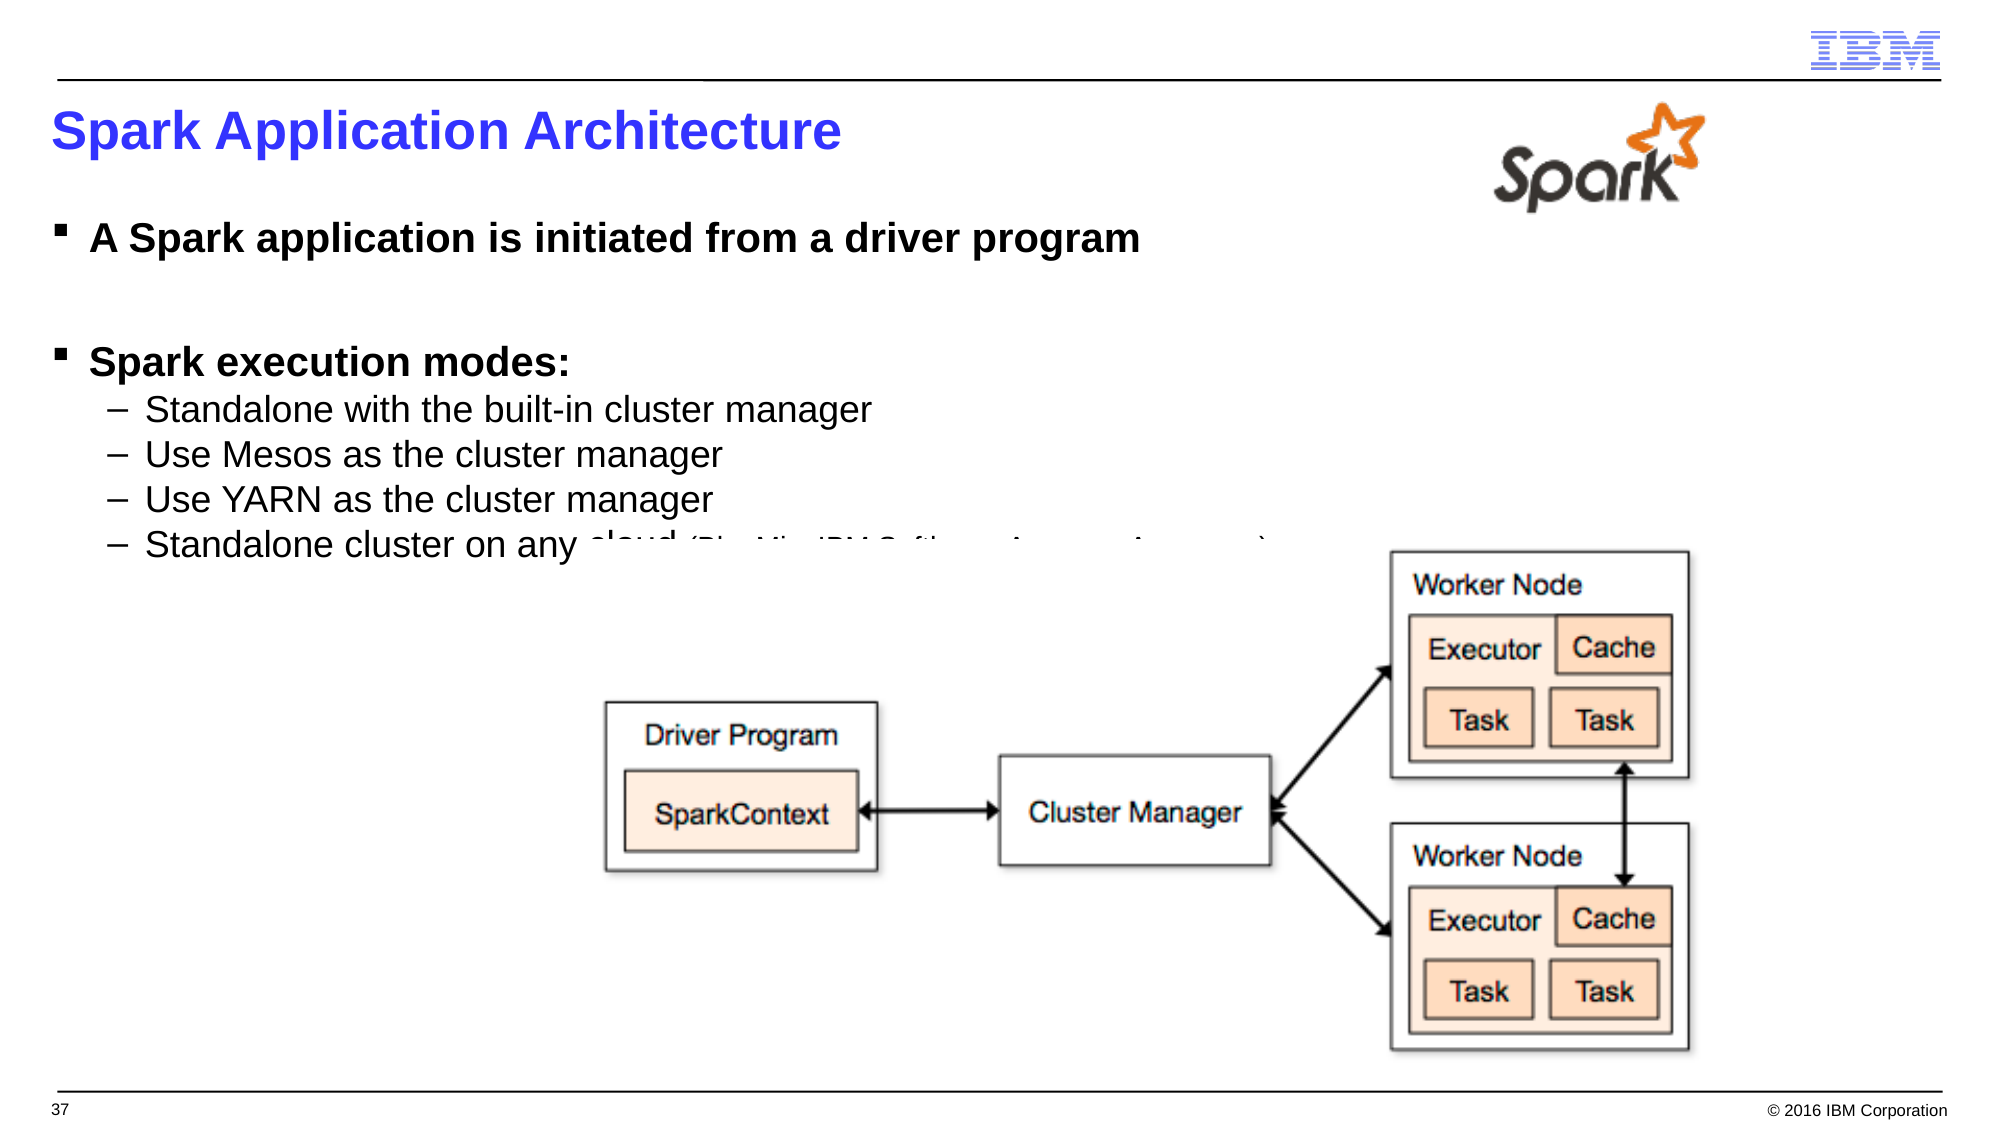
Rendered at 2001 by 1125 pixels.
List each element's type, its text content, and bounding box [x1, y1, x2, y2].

picture [587, 539, 1707, 1069]
picture [1811, 31, 1940, 70]
picture [1490, 100, 1707, 216]
title Spark Application Architecture [36, 88, 1963, 187]
list A Spark application is initiated from a driver program Spark execution modes: Standalone with the built-in cluster manager Use Mesos as the cluster manager Use YARN as the cluster manager Standalone cluster on any cloud (BlueMix, IBM Softlayer, Amazon, Azure, …) [36, 202, 1963, 1051]
